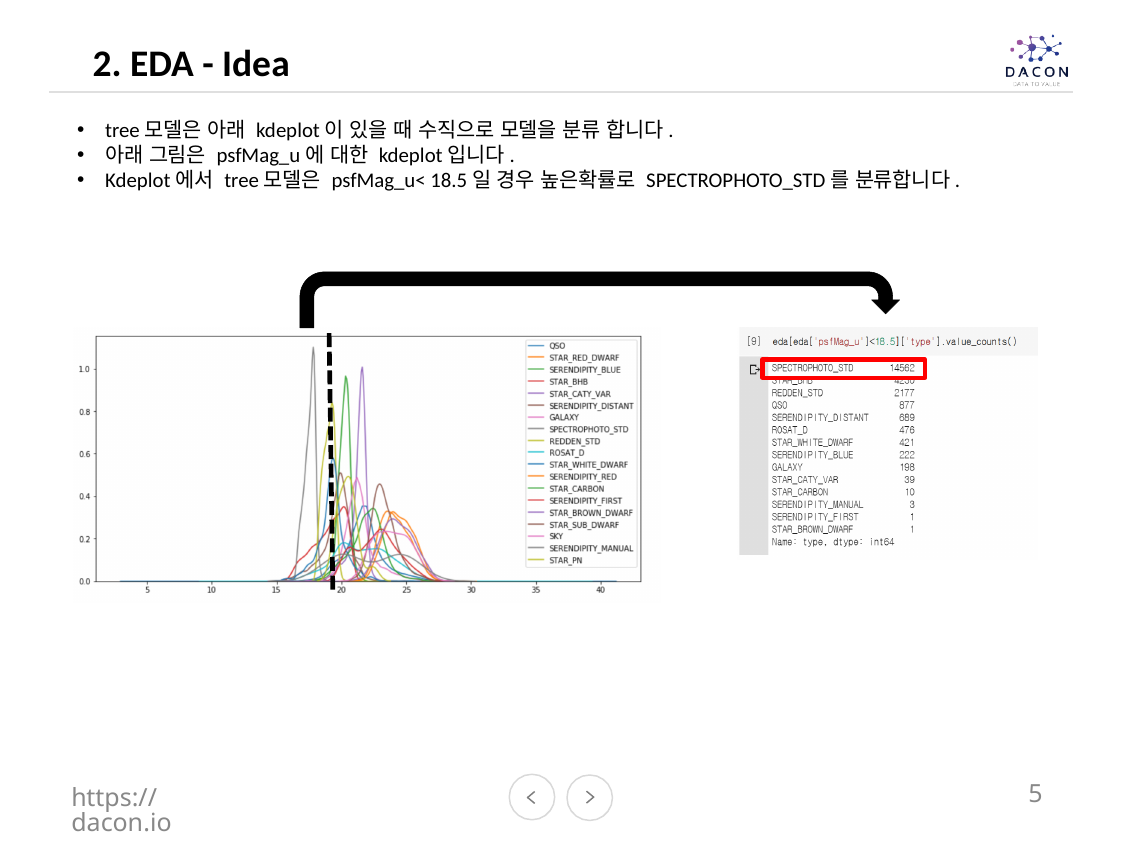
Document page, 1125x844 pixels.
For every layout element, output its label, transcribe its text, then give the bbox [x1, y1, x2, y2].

picture [73, 327, 661, 604]
text_box [297, 269, 902, 326]
footer https://dacon.io [69, 785, 236, 844]
slide_number 5 [1024, 785, 1058, 844]
text_box tree모델은 아래 kdeplot이 있을 때 수직으로 모델을 분류 합니다. 아래 그림은 psfMag_u에 대한 kdeplot입니다. Kdeplot에서 tree모델은 psfMag_u< 18.5일 경우 높은확률로 SPECTROPHOTO_STD를 분류합니다. [62, 109, 1125, 200]
picture [737, 327, 1039, 560]
text_box 2. EDA - Idea [77, 32, 513, 92]
picture [1004, 27, 1069, 93]
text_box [328, 332, 334, 591]
